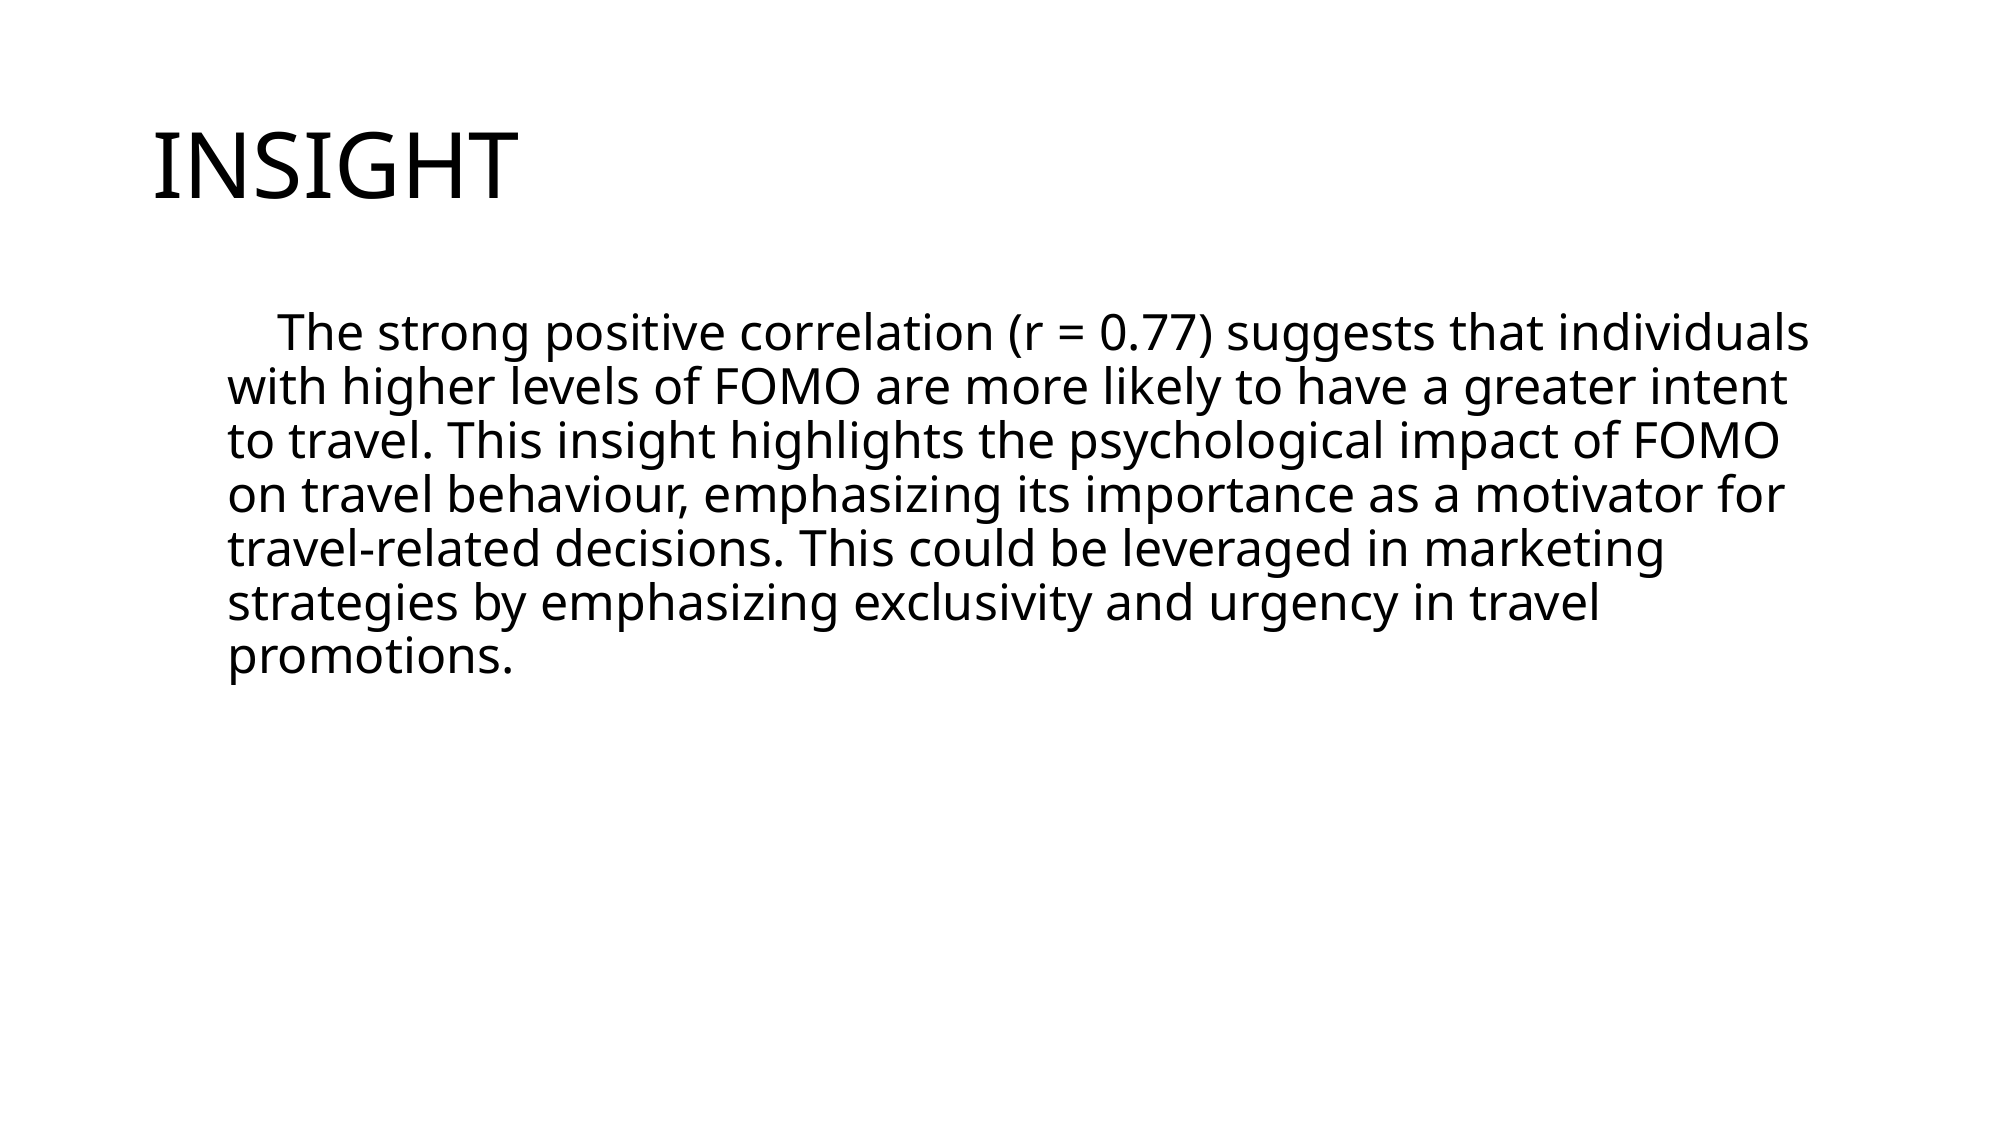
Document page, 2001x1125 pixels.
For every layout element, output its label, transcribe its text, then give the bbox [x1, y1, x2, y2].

list The strong positive correlation (r = 0.77) suggests that individuals with higher levels of FOMO are more likely to have a greater intent to travel. This insight highlights the psychological impact of FOMO on travel behaviour, emphasizing its importance as a motivator for travel-related decisions. This could be leveraged in marketing strategies by emphasizing exclusivity and urgency in travel promotions. [137, 299, 1863, 1014]
title INSIGHT [137, 59, 1863, 278]
